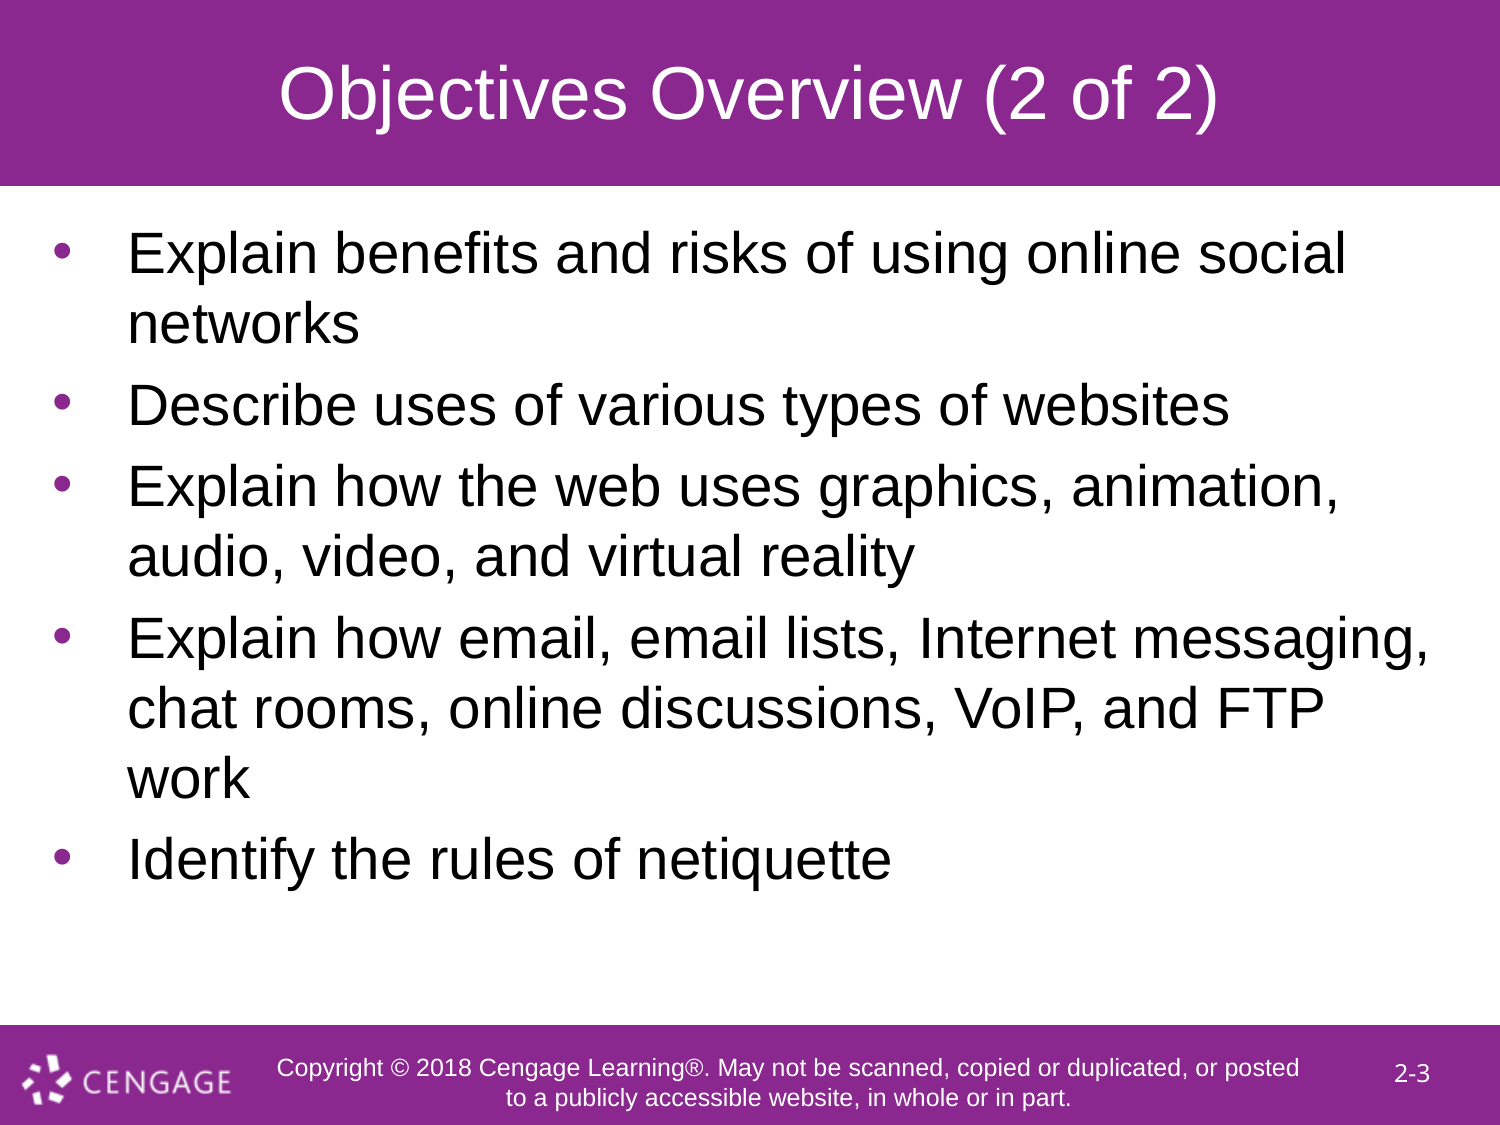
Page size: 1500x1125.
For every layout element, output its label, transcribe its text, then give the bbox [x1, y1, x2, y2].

title Objectives Overview (2 of 2) [7, 4, 1493, 175]
picture [12, 1045, 236, 1113]
list Explain benefits and risks of using online social networks Describe uses of various types of websites Explain how the web uses graphics, animation, audio, video, and virtual reality Explain how email, email lists, Internet messaging, chat rooms, online discussions, VoIP, and FTP work Identify the rules of netiquette [37, 207, 1475, 925]
